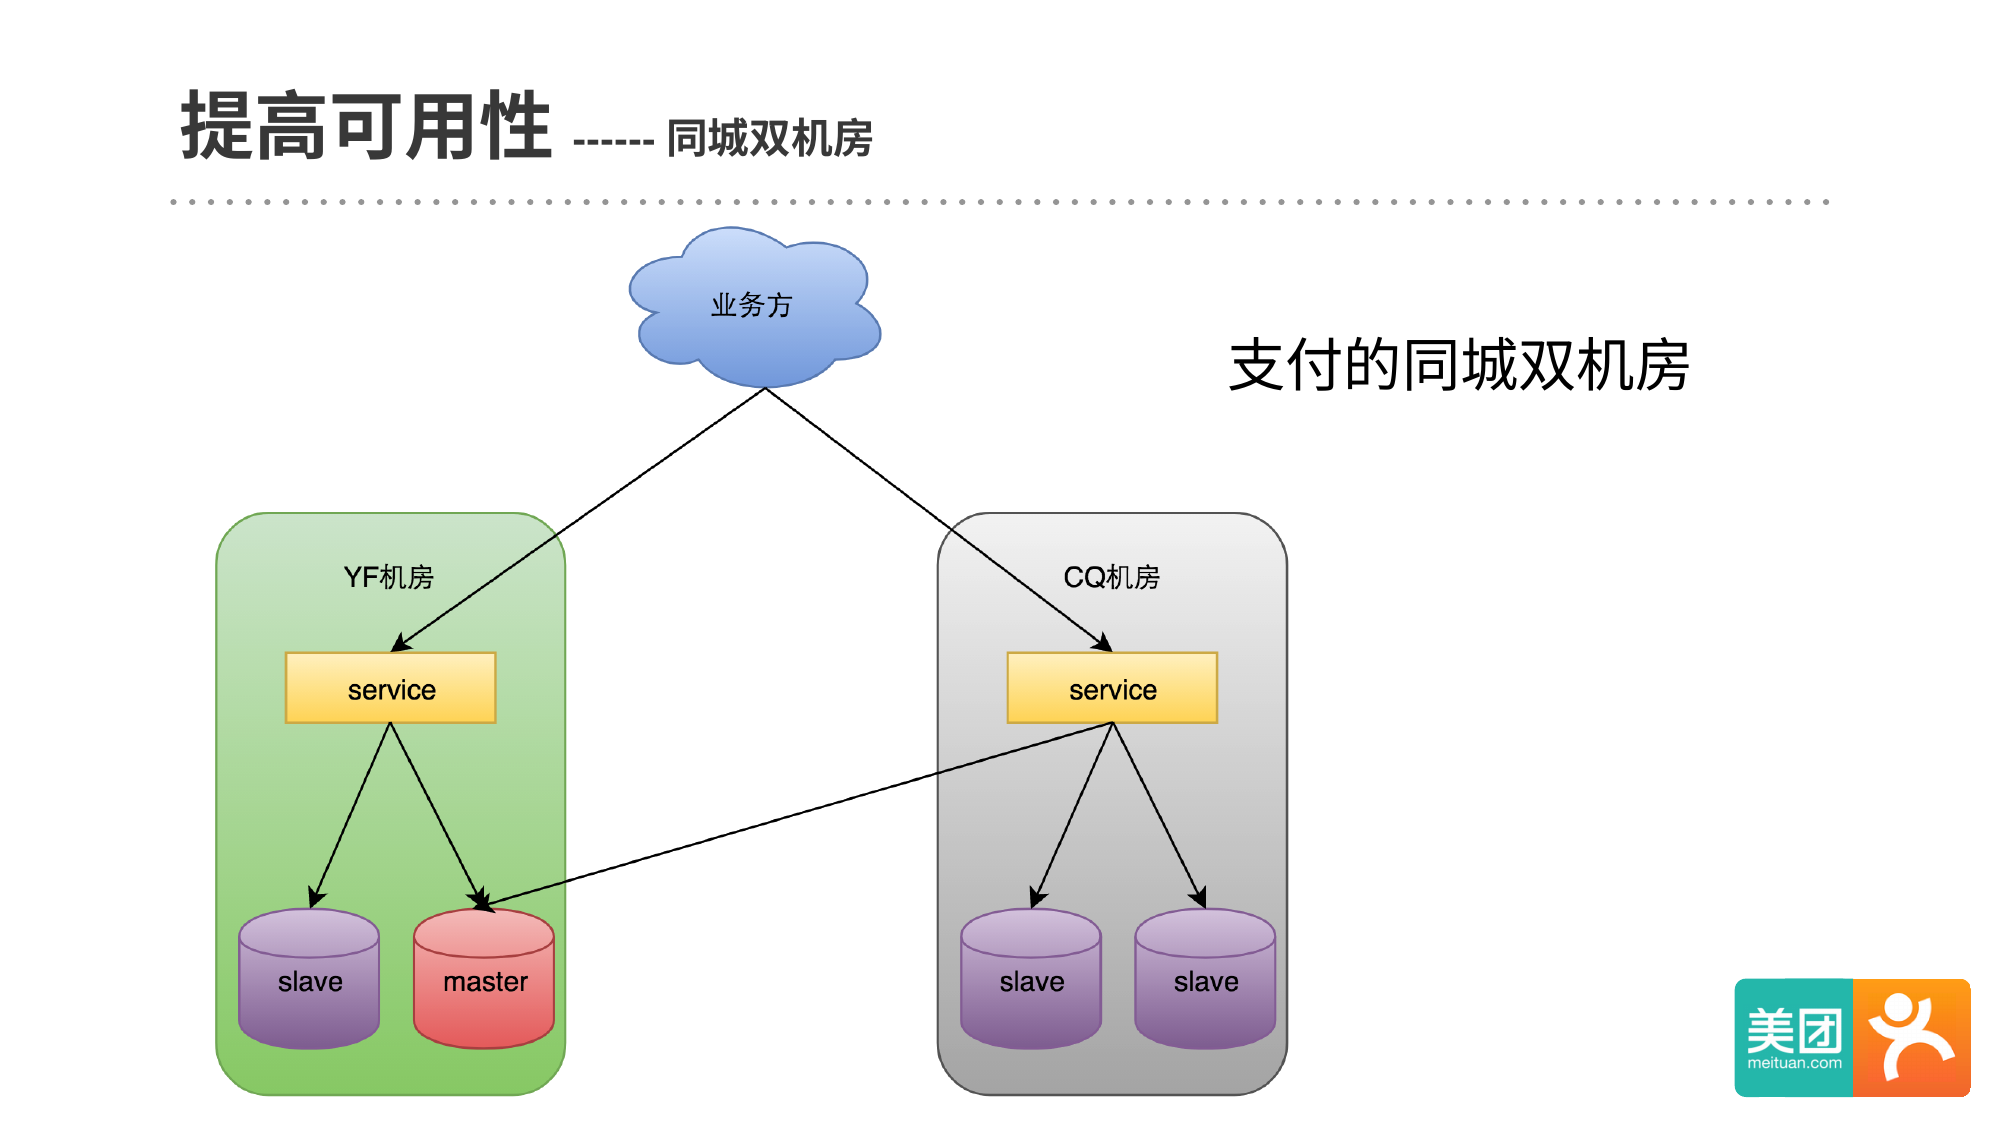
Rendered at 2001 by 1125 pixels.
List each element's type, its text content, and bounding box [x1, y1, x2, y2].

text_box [1734, 978, 1972, 1098]
text_box 支付的同城双机房 [1308, 323, 1698, 402]
picture [205, 213, 1304, 1104]
text_box 提高可用性------同城双机房 [173, 72, 1735, 174]
